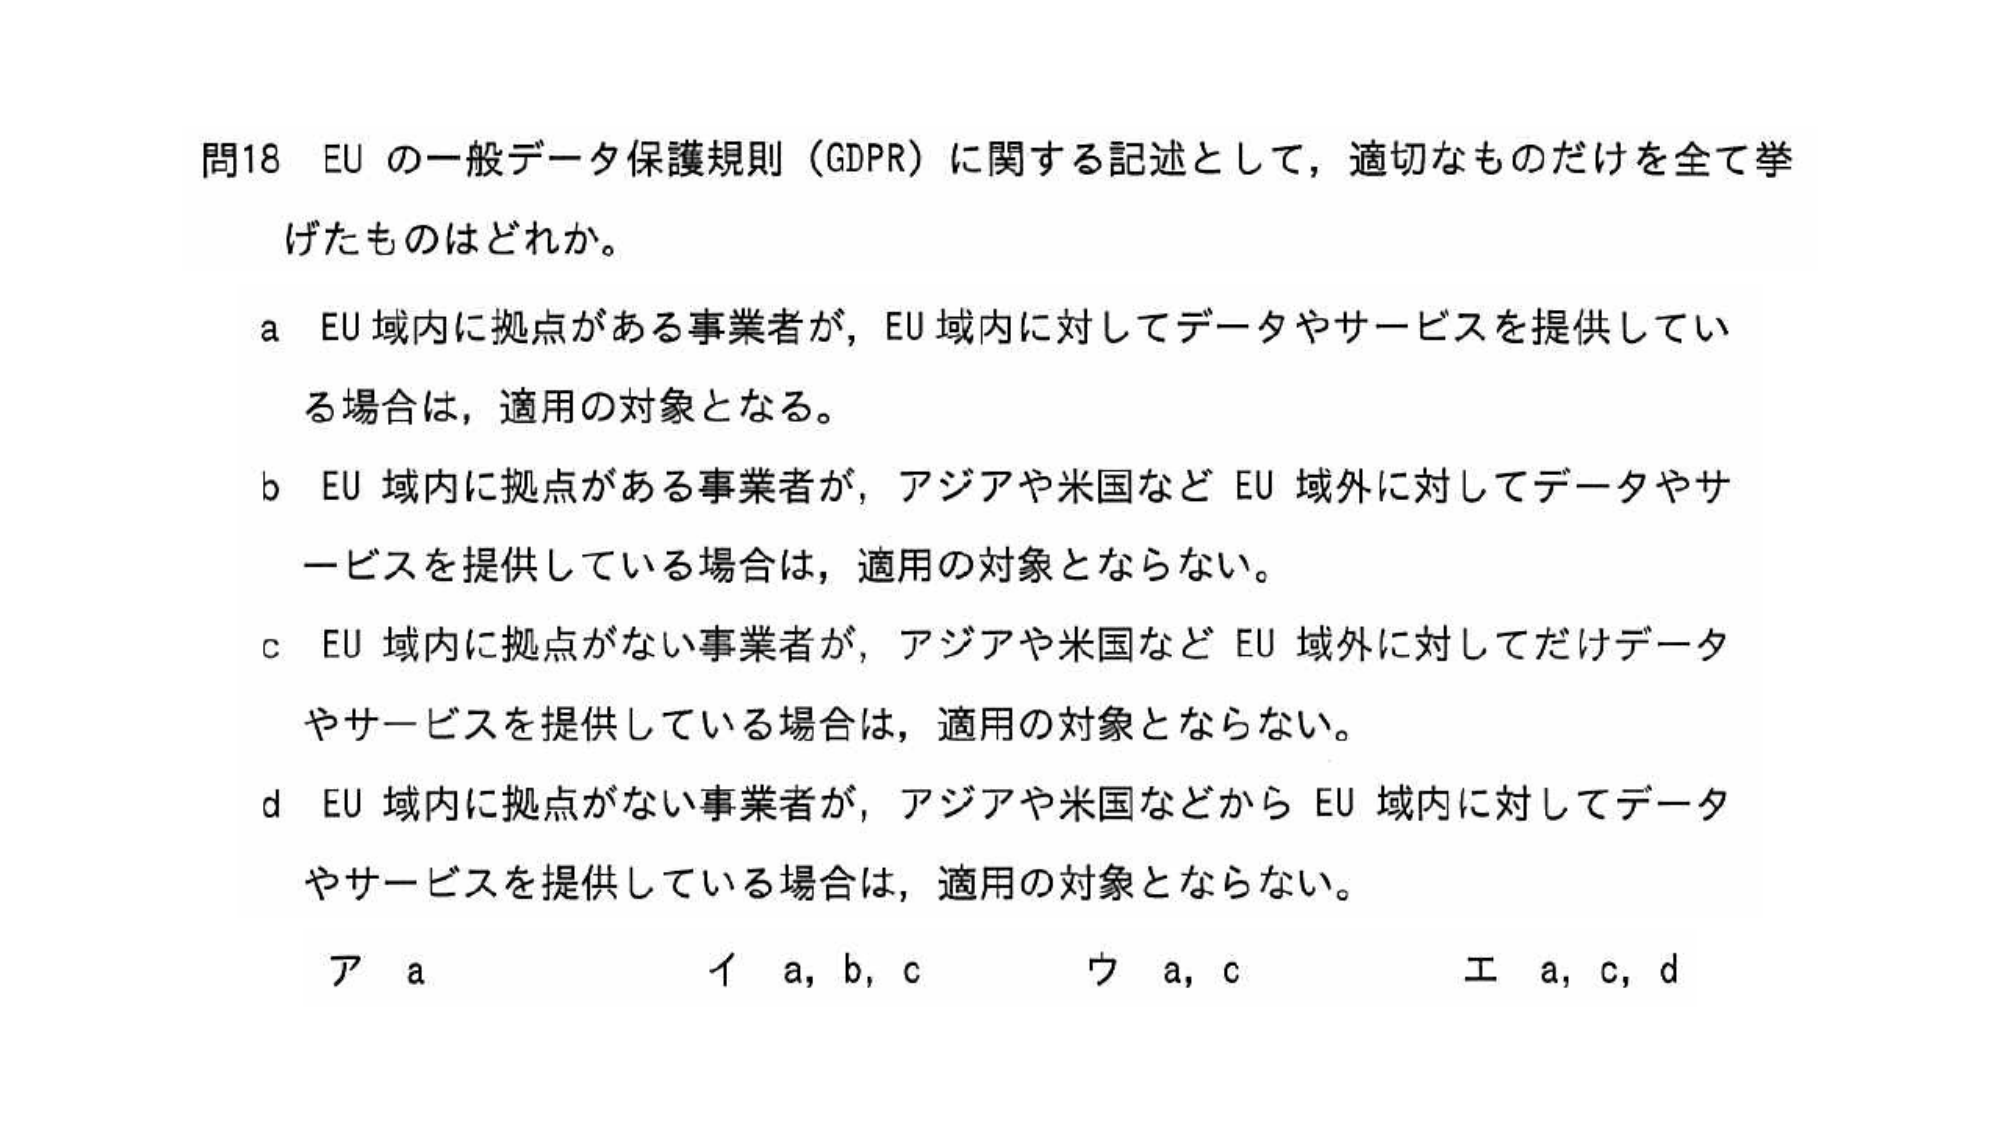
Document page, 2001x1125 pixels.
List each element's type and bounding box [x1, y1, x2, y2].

picture [303, 928, 1697, 1007]
picture [182, 126, 1818, 271]
picture [237, 284, 1763, 918]
